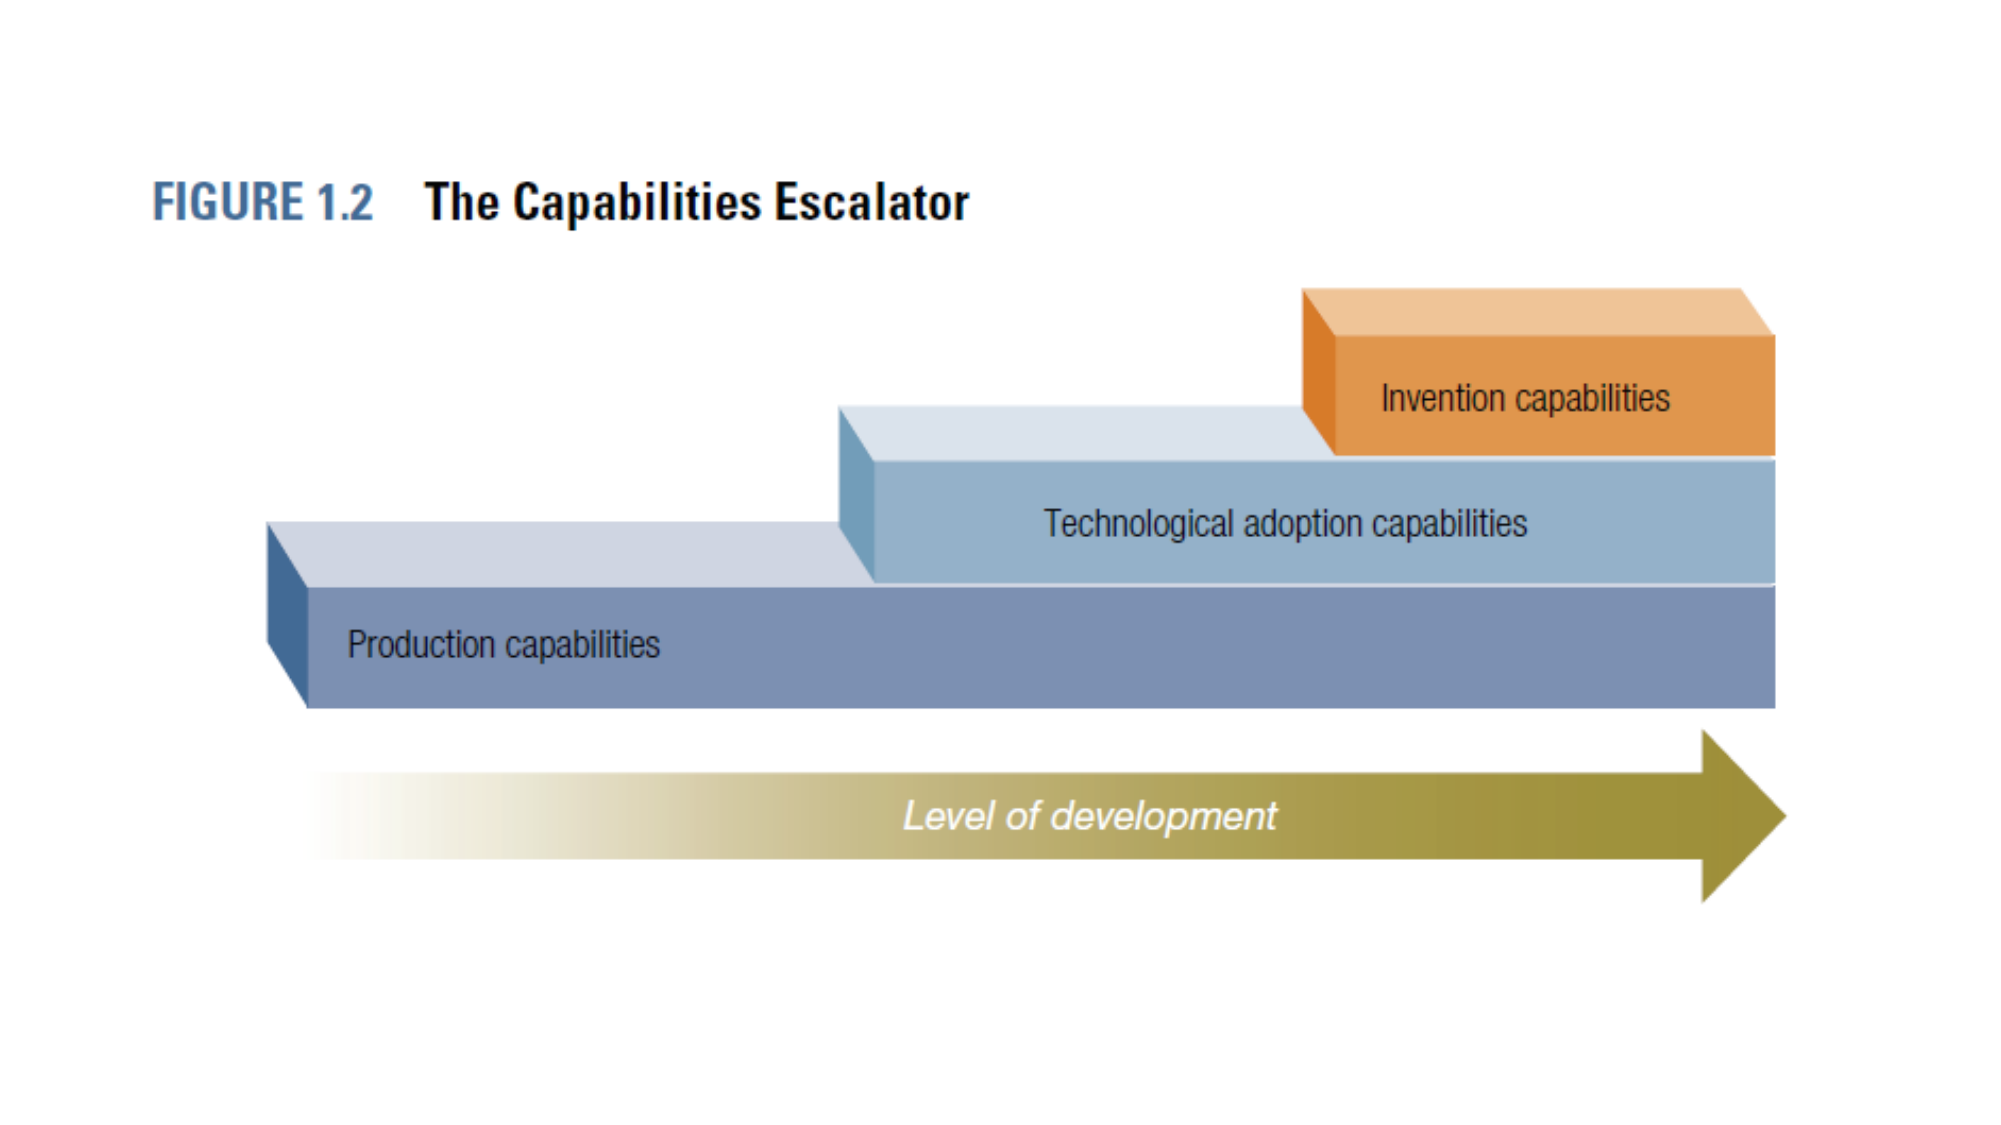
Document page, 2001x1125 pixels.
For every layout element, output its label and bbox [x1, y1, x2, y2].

picture [105, 144, 1895, 981]
